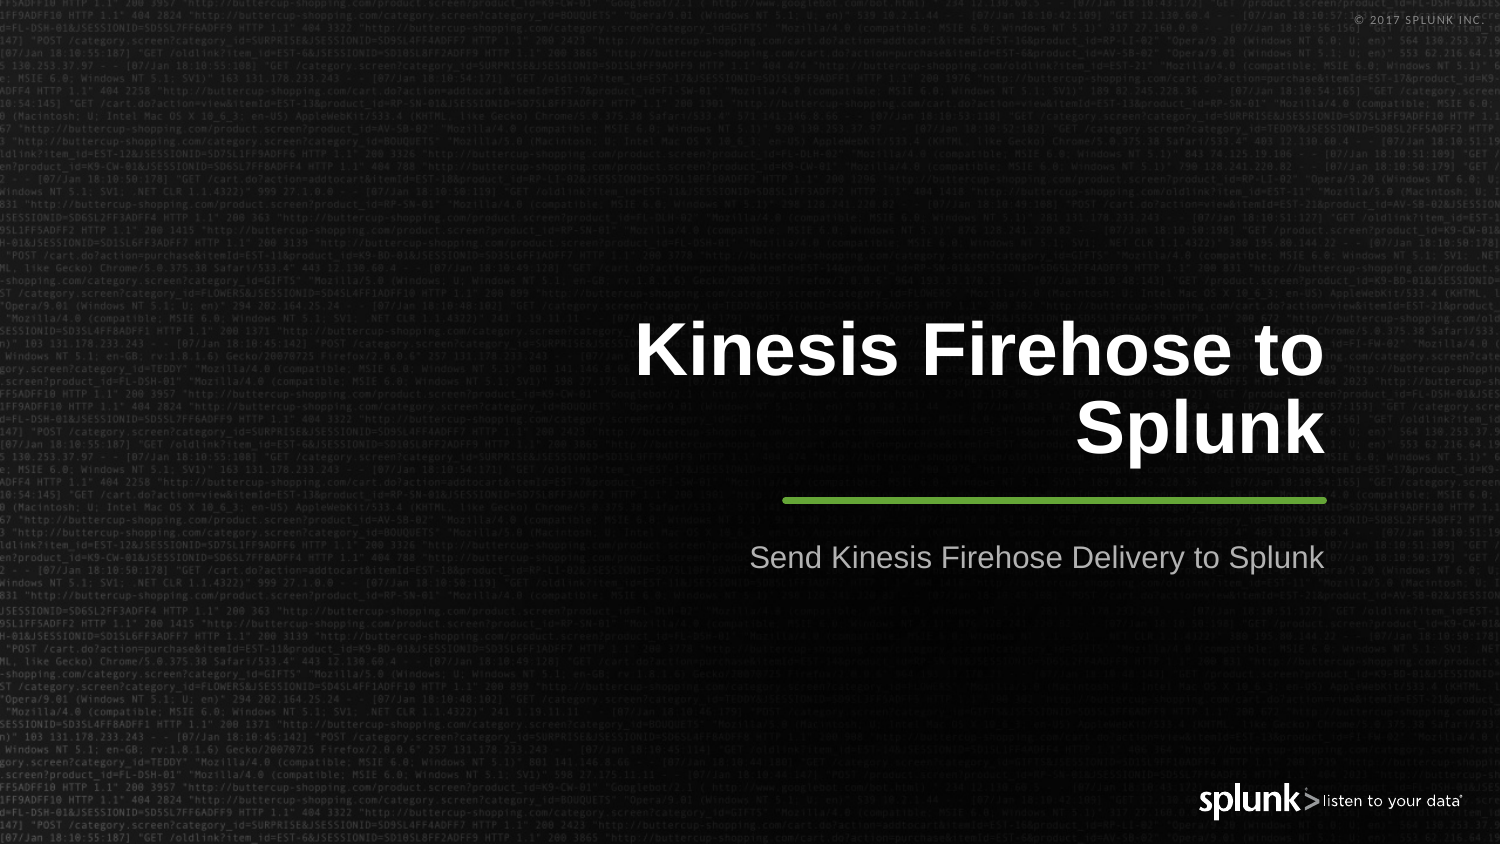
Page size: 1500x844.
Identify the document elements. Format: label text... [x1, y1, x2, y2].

title Kinesis Firehose to Splunk [525, 120, 1326, 469]
subtitle Send Kinesis Firehose Delivery to Splunk [525, 510, 1326, 659]
picture [0, 0, 1500, 844]
